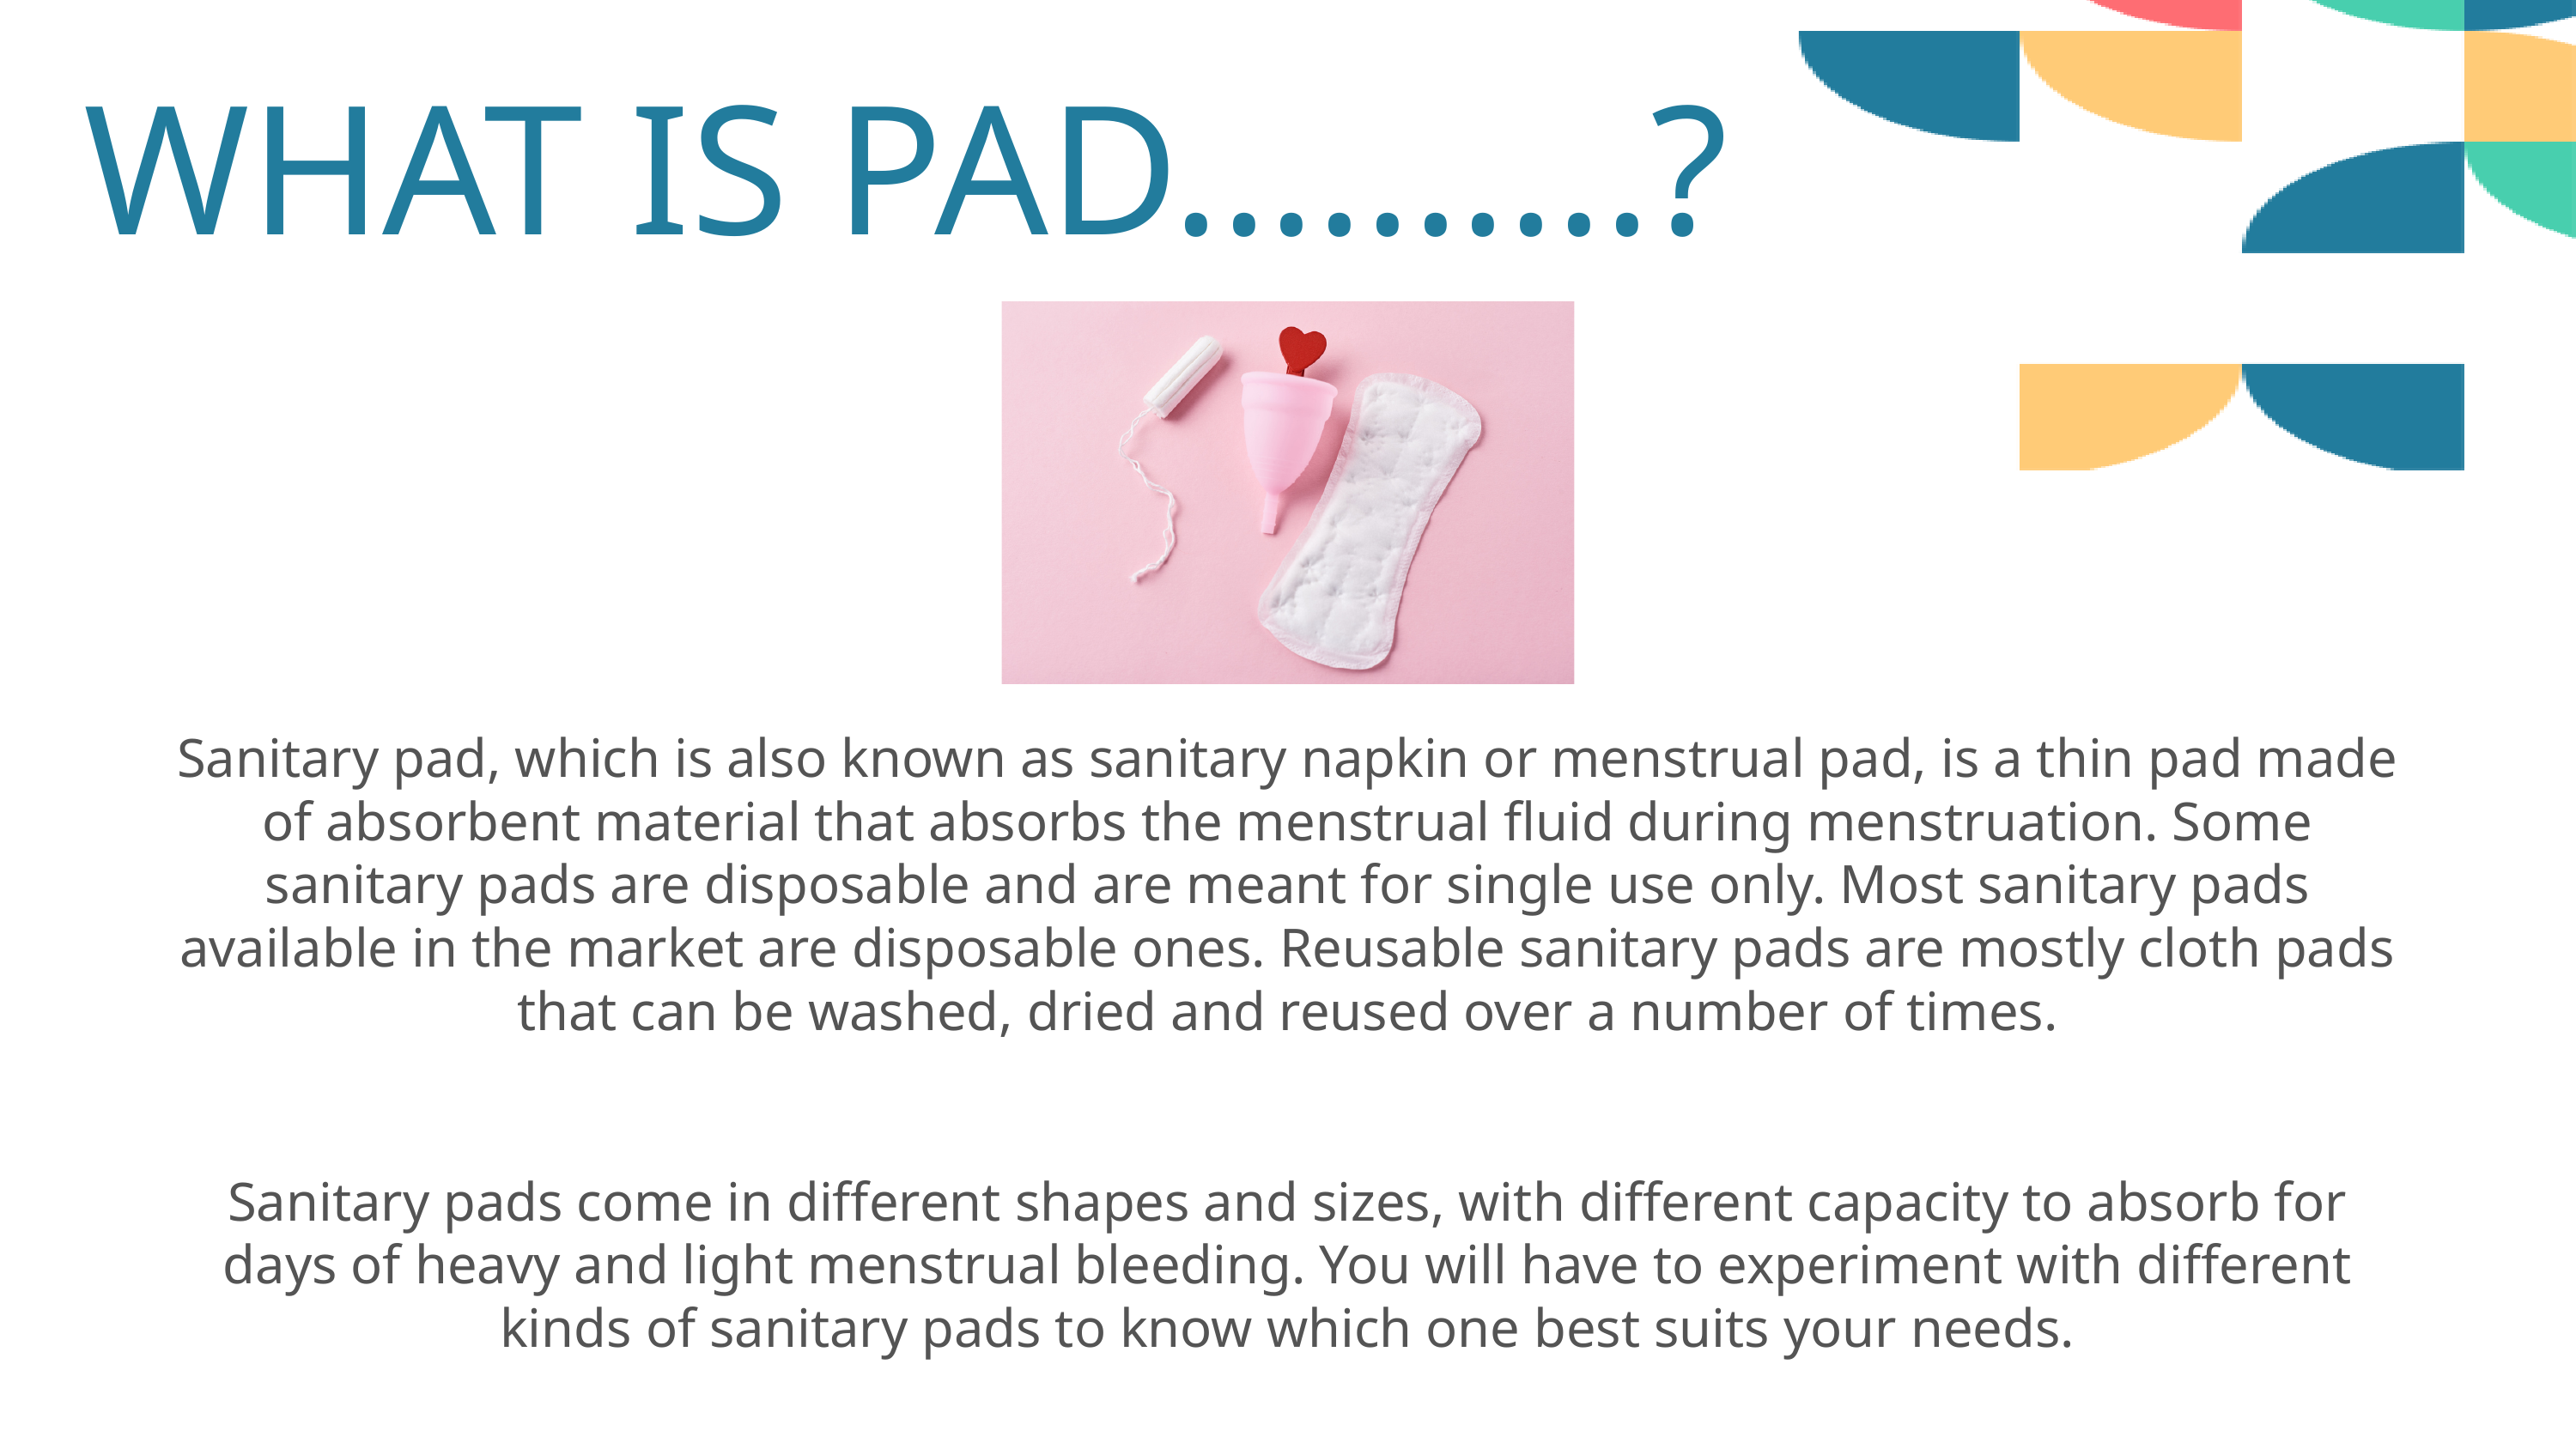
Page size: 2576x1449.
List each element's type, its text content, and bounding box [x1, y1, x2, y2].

text_box [1001, 468, 1575, 684]
text_box WHAT IS PAD..........? [0, 74, 1813, 468]
text_box [1798, 0, 2576, 470]
text_box Sanitary pad, which is also known as sanitary napkin or menstrual pad, is a thin pad made of absorbent material that absorbs the menstrual fluid during menstruation. Some sanitary pads are disposable and are meant for single use only. Most sanitary pads available in the market are disposable ones. Reusable sanitary pads are mostly cloth pads that can be washed, dried and reused over a number of times. Sanitary pads come in different shapes and sizes, with different capacity to absorb for days of heavy and light menstrual bleeding. You will have to experiment with different kinds of sanitary pads to know which one best suits your needs. [173, 724, 2403, 1422]
